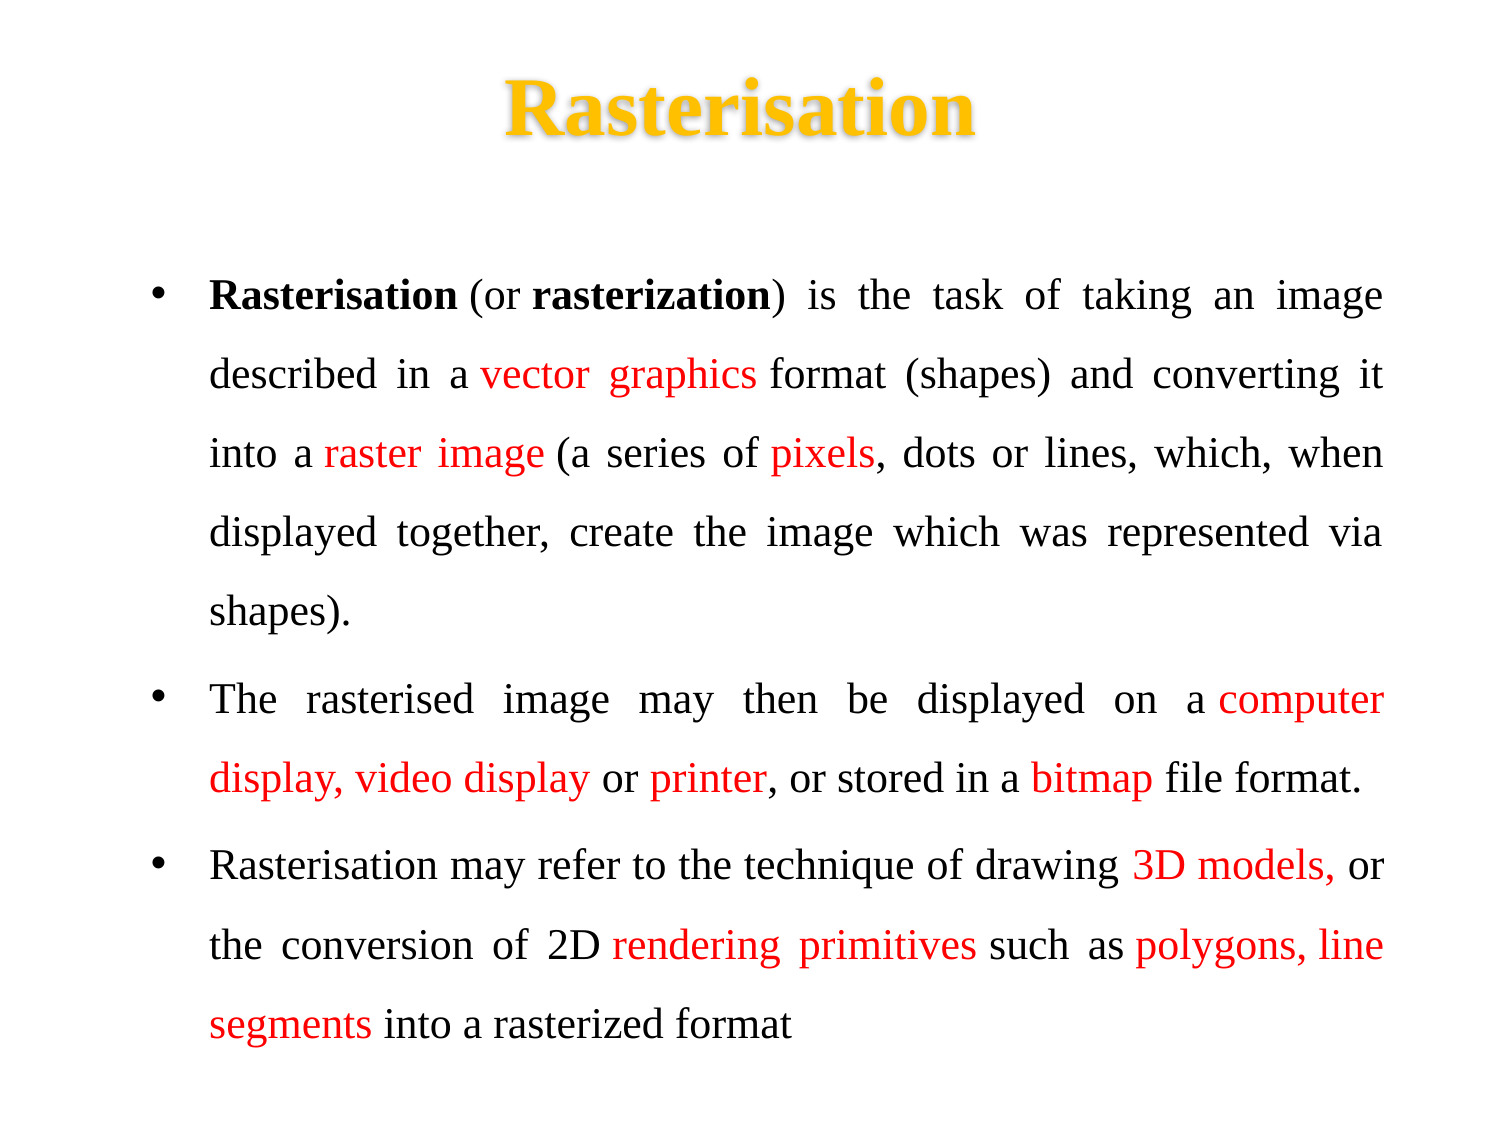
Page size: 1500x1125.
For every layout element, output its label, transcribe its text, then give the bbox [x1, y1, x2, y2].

title Rasterisation [475, 40, 1007, 164]
list Rasterisation (or rasterization) is the task of taking an image described in a vector graphics format (shapes) and converting it into a raster image (a series of pixels, dots or lines, which, when displayed together, create the image which was represented via shapes). The rasterised image may then be displayed on a computer display, video display or printer, or stored in a bitmap file format. Rasterisation may refer to the technique of drawing 3D models, or the conversion of 2D rendering primitives such as polygons, line segments into a rasterized format [135, 231, 1400, 1071]
